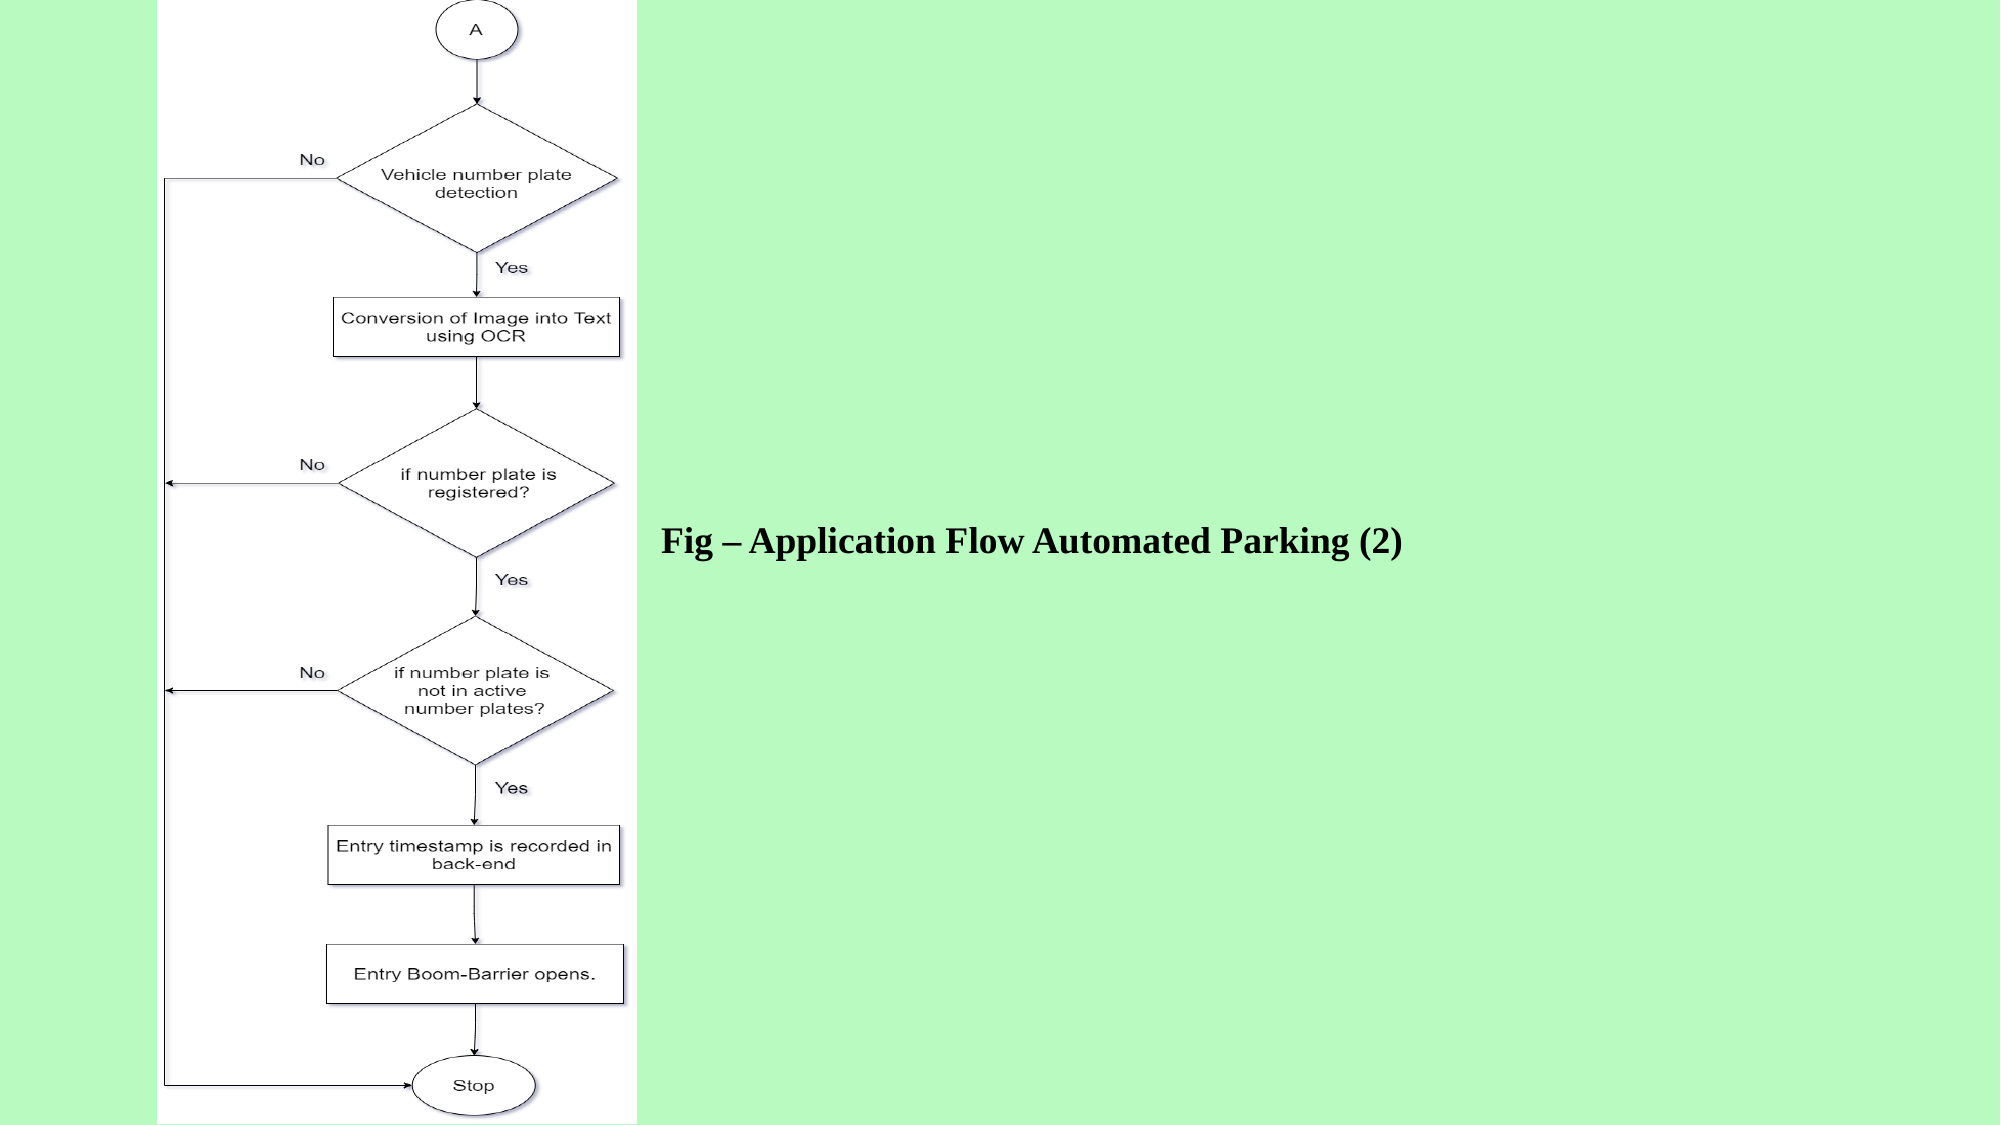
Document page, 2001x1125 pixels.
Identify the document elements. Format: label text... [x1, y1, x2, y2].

text_box Fig – Application Flow Automated Parking (2) [637, 485, 1525, 569]
picture [157, 0, 637, 1124]
